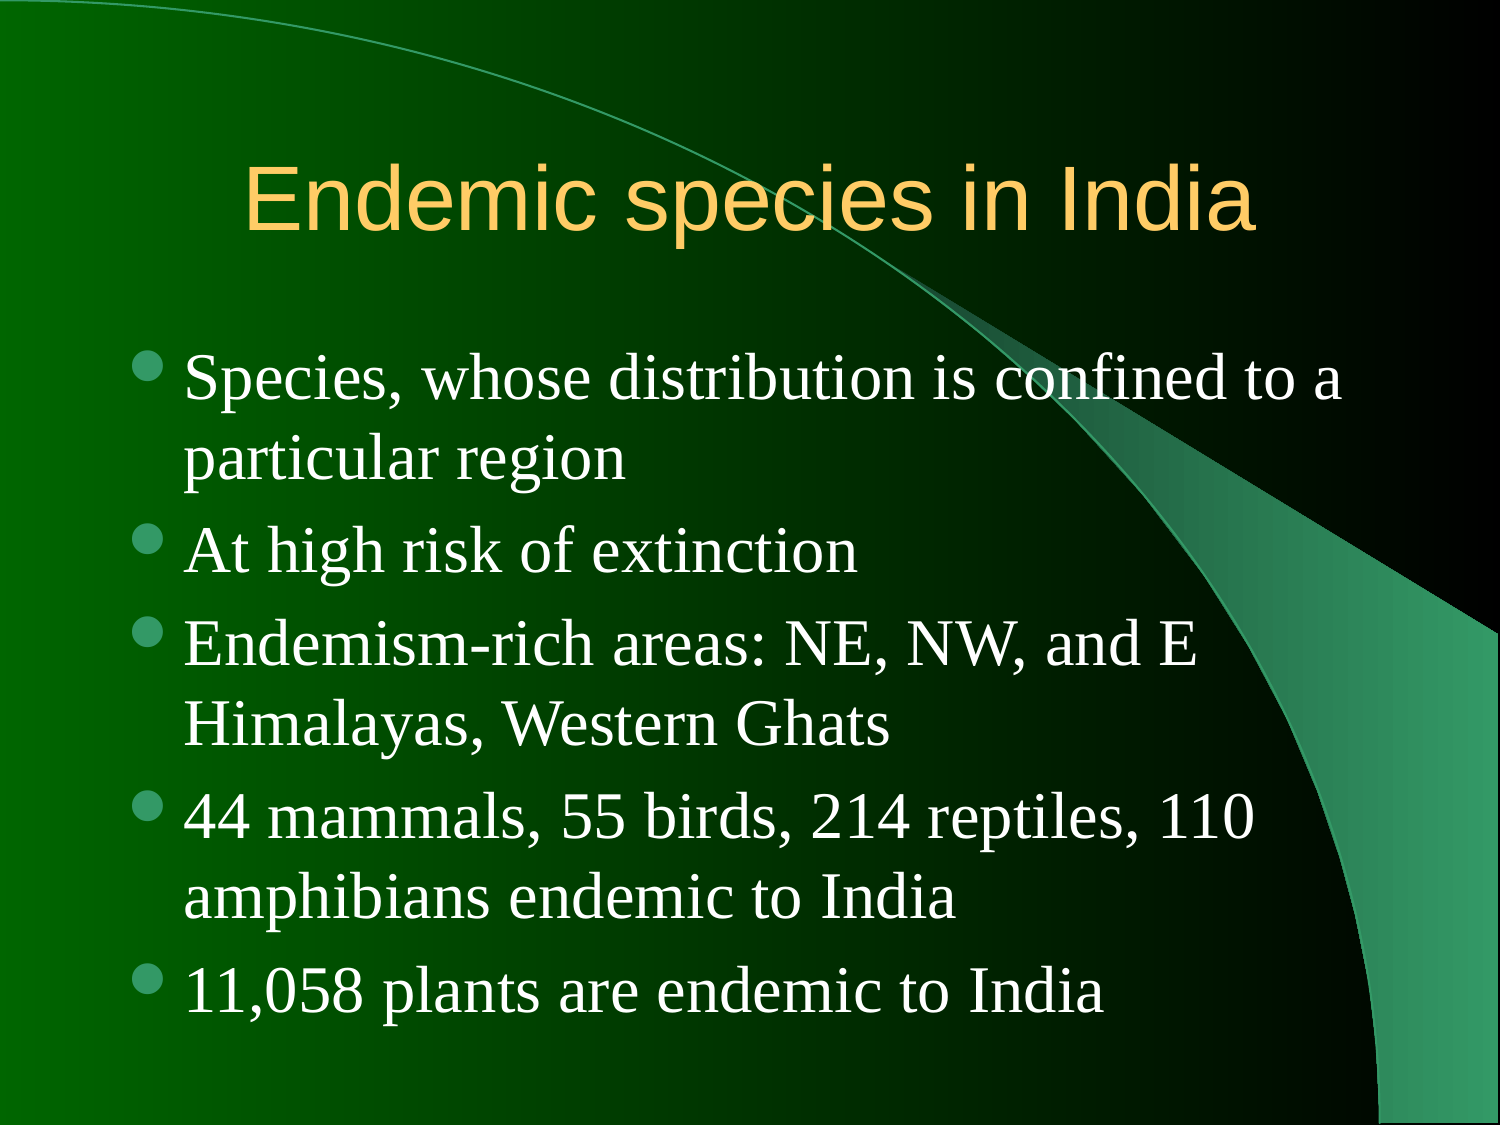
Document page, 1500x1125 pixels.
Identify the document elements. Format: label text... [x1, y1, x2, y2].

title Endemic species in India [112, 99, 1388, 288]
list Species, whose distribution is confined to a particular region At high risk of extinction Endemism-rich areas: NE, NW, and E Himalayas, Western Ghats 44 mammals, 55 birds, 214 reptiles, 110 amphibians endemic to India 11,058 plants are endemic to India [112, 324, 1388, 1001]
